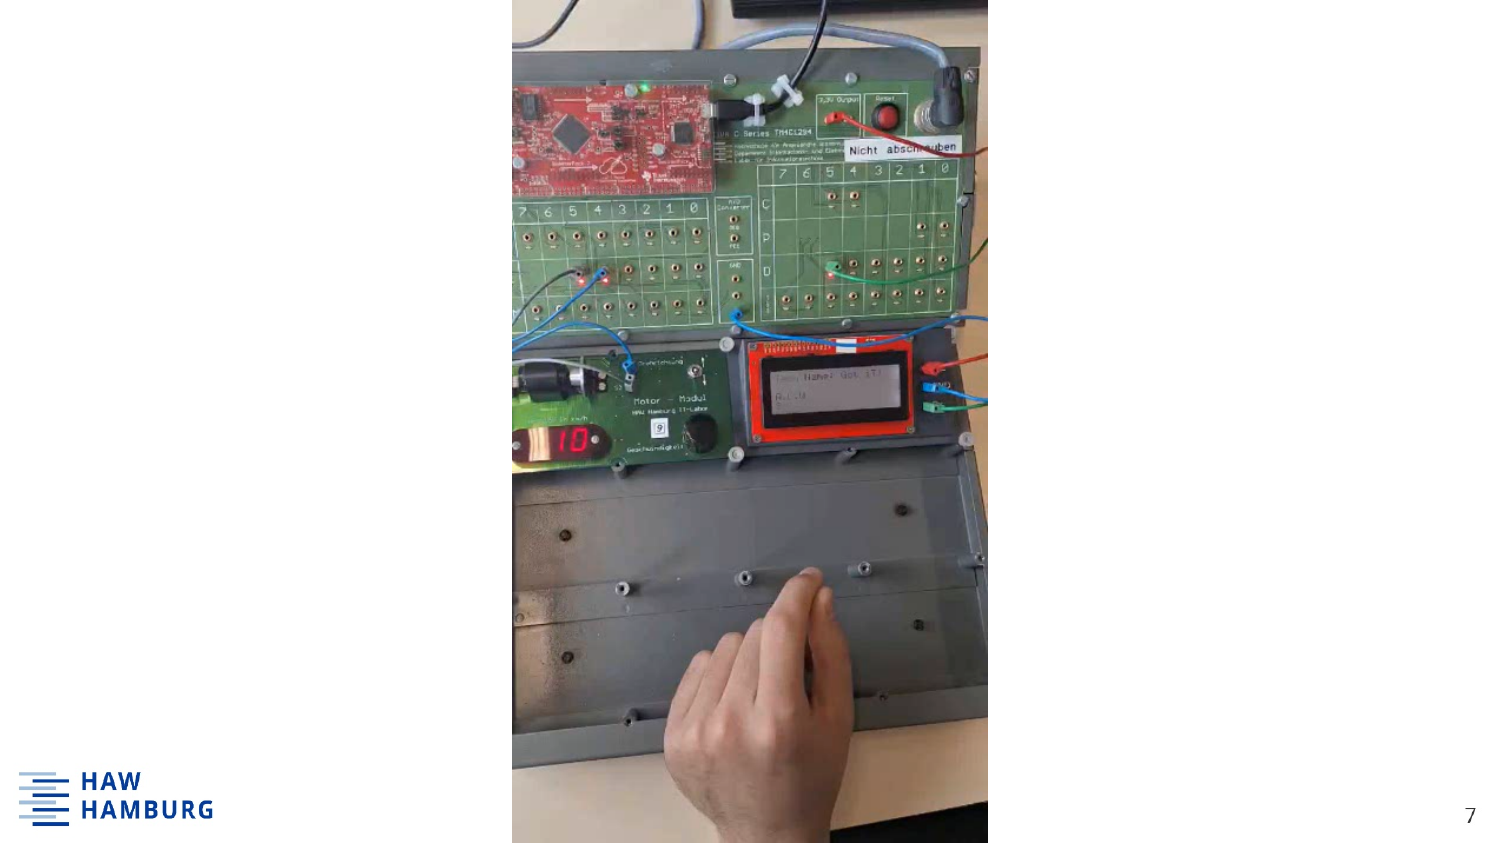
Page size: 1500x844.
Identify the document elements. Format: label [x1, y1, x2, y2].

picture [989, 0, 1500, 844]
picture [0, 0, 511, 844]
text_box [511, 0, 989, 844]
